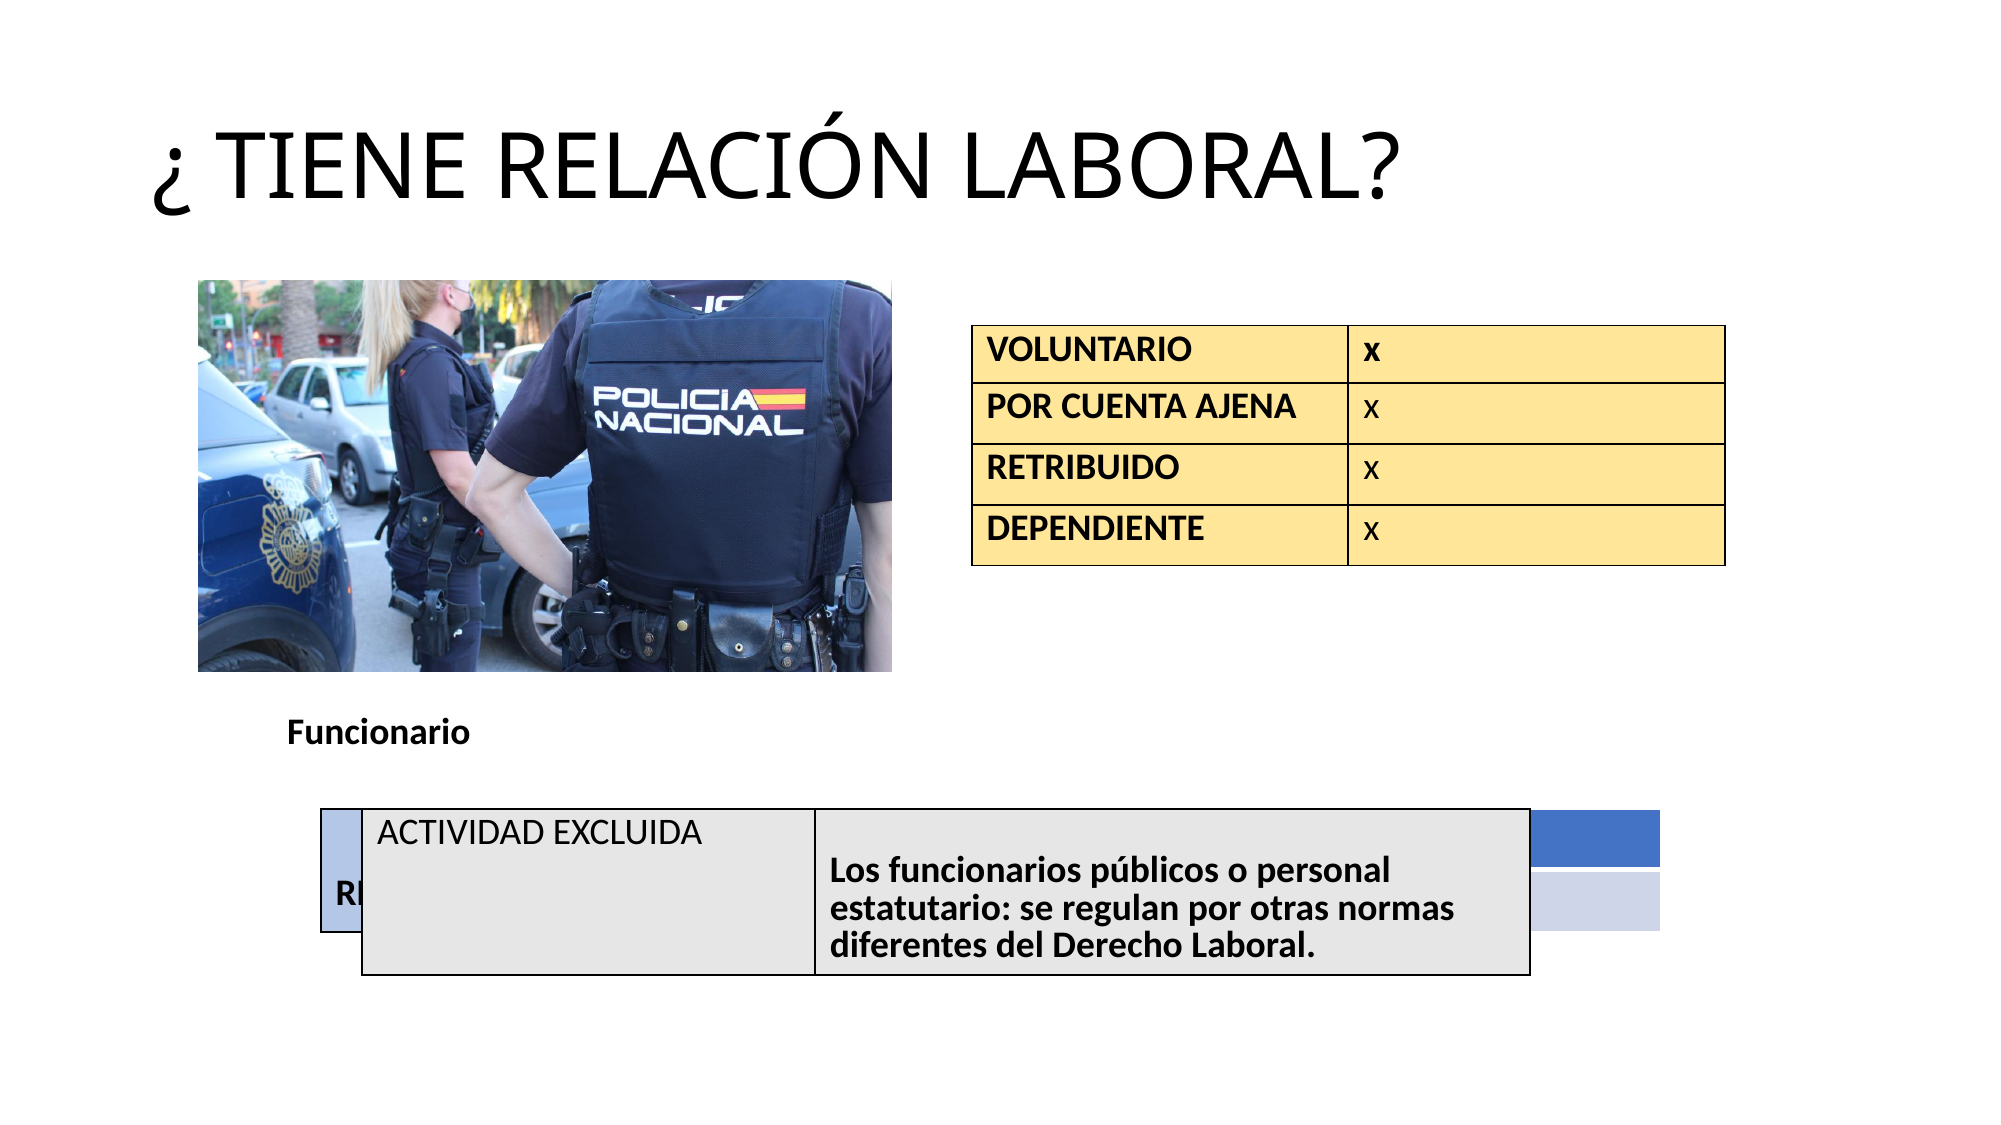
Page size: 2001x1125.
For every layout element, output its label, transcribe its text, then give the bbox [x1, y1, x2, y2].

table_cell RETRIBUIDO [973, 445, 1347, 504]
table_cell x [1349, 445, 1724, 504]
table_cell [1531, 872, 1660, 931]
table_header ESPECIAL [1531, 810, 1660, 867]
table_cell RELACIÓN LABORAL [322, 869, 361, 931]
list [198, 280, 892, 672]
table_header x [1349, 326, 1724, 382]
table_cell DEPENDIENTE [973, 506, 1347, 565]
text_box Funcionario [272, 699, 773, 760]
table_cell x [1349, 384, 1724, 443]
table_cell POR CUENTA AJENA [973, 384, 1347, 443]
title ¿ TIENE RELACIÓN LABORAL? [137, 59, 1863, 278]
table_header Los funcionarios públicos o personal estatutario: se regulan por otras normas diferentes del Derecho Laboral. [816, 810, 1529, 974]
table_header [322, 810, 361, 869]
table_cell x [1349, 506, 1724, 565]
table_header ACTIVIDAD EXCLUIDA [363, 810, 814, 974]
table_header VOLUNTARIO [973, 326, 1347, 382]
